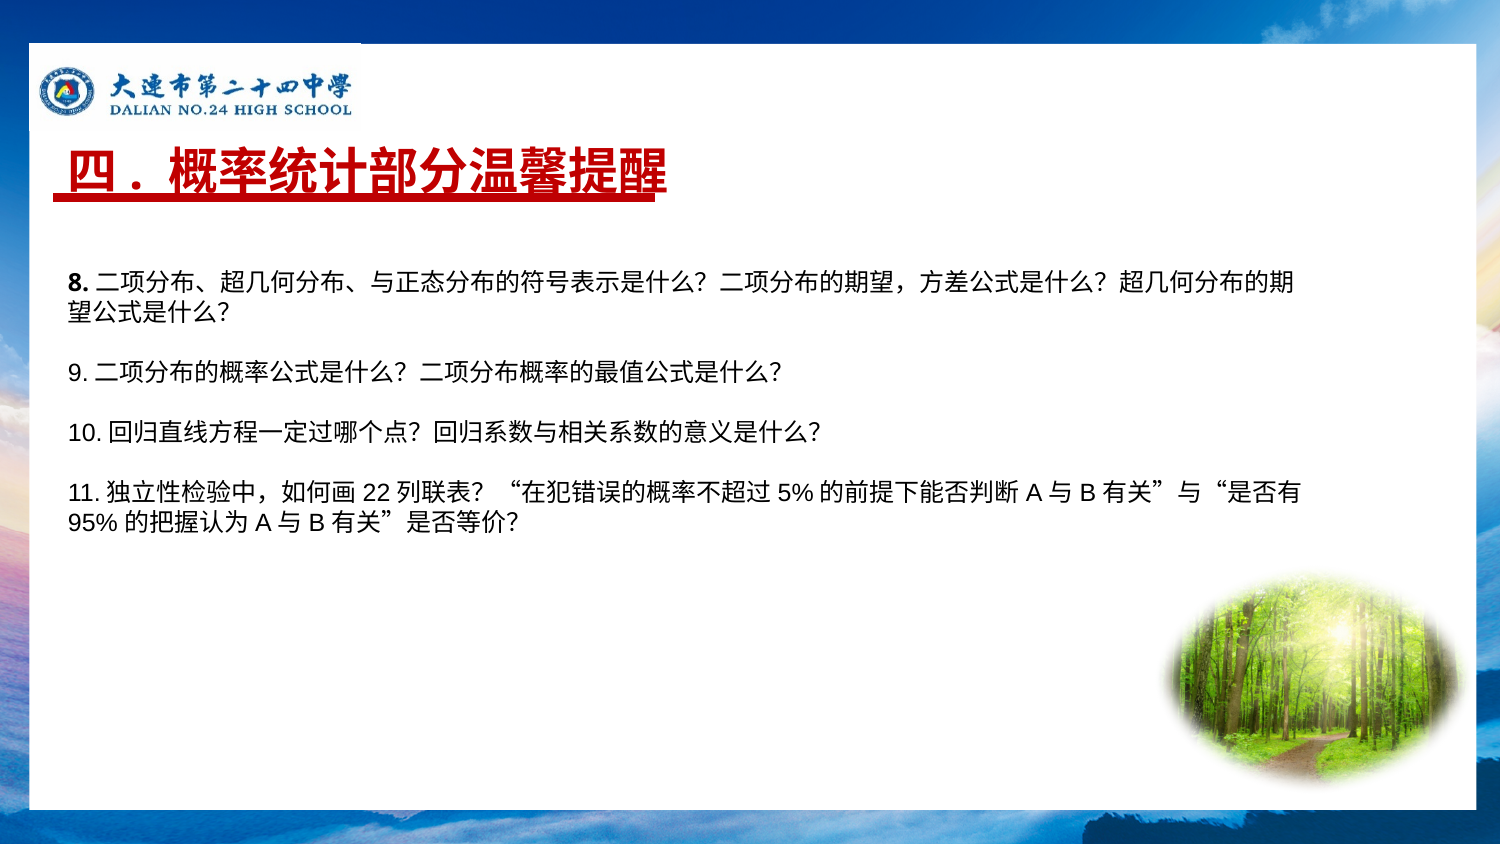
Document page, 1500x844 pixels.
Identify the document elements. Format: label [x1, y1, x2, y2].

text_box [52, 138, 865, 201]
picture [0, 0, 1500, 844]
